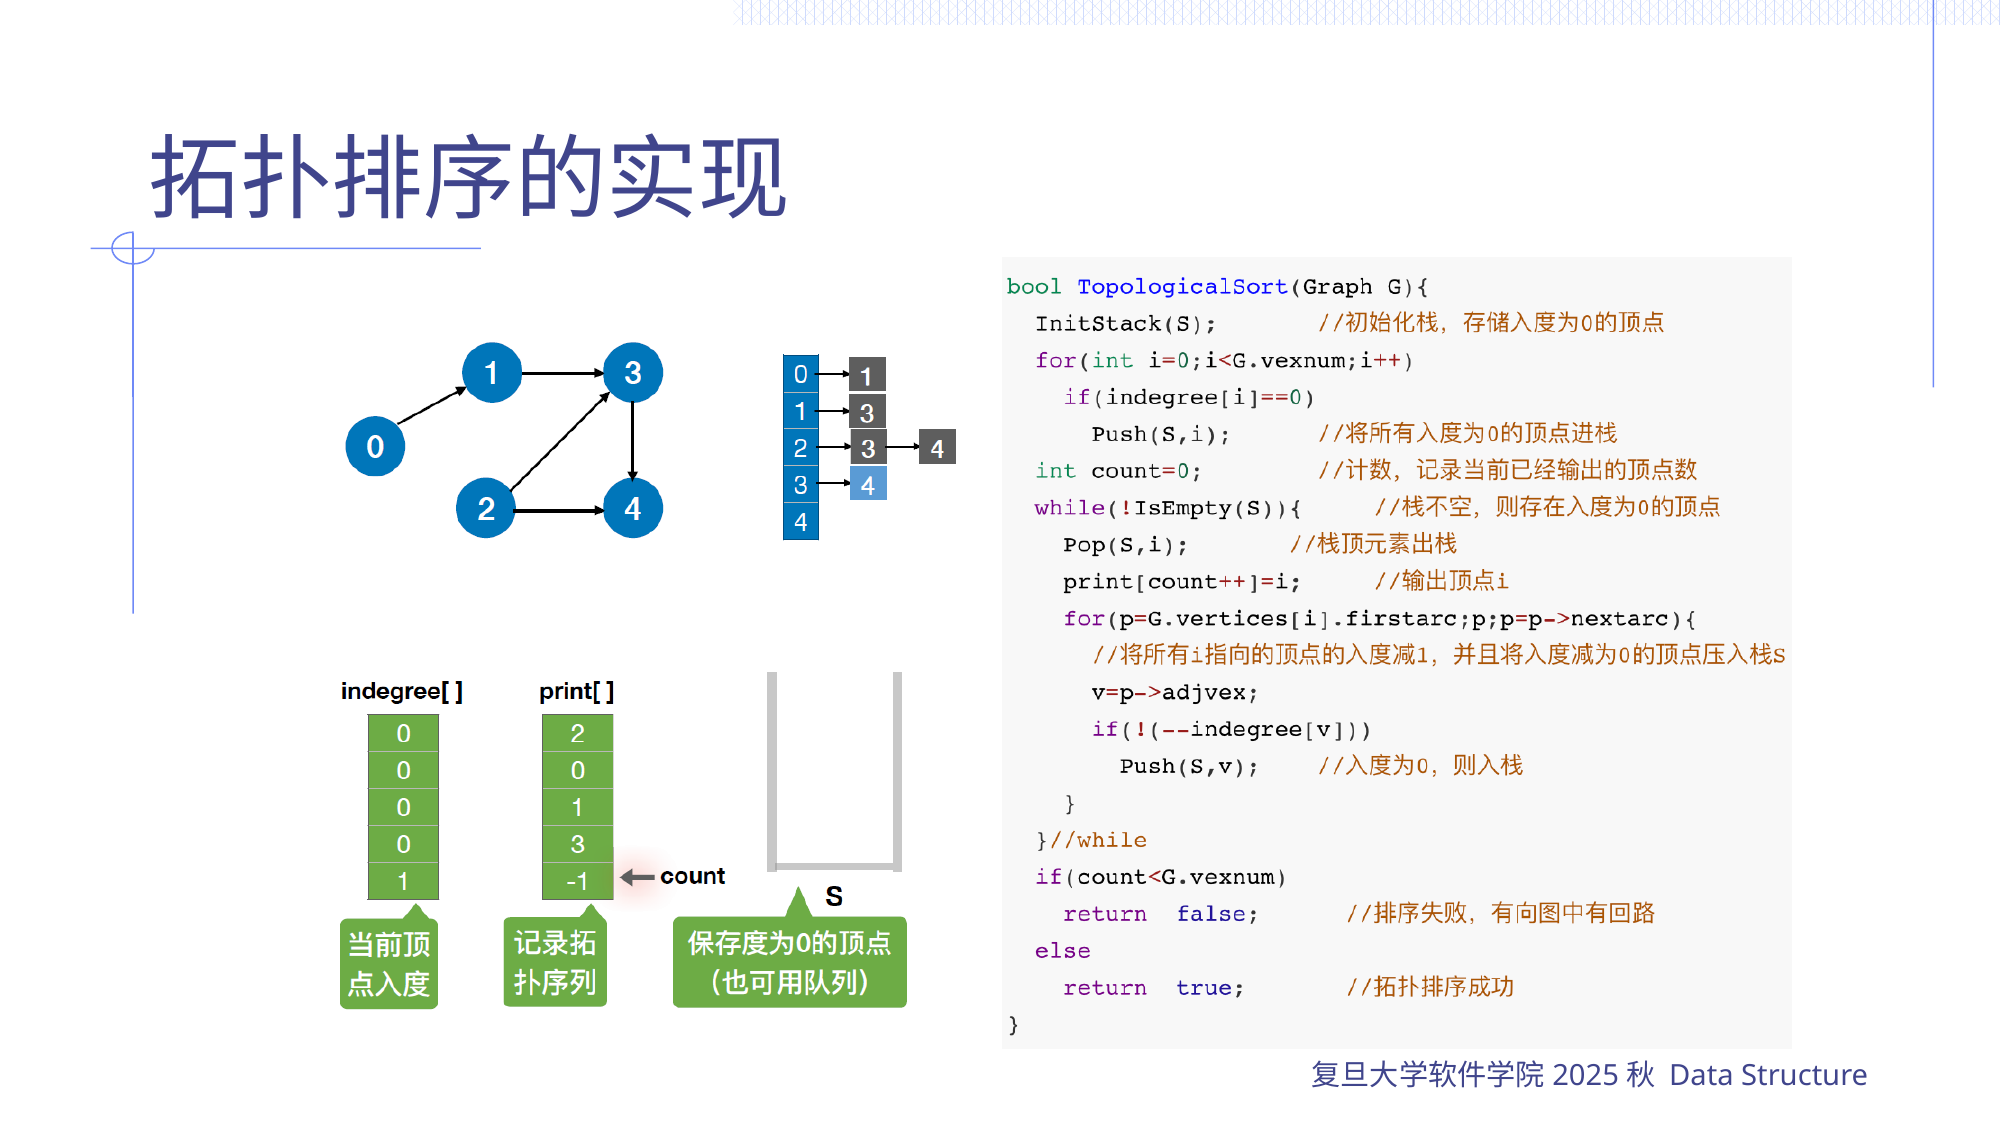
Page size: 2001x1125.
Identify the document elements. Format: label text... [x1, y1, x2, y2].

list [274, 248, 1792, 1052]
title 拓扑排序的实现 [133, 50, 1834, 238]
